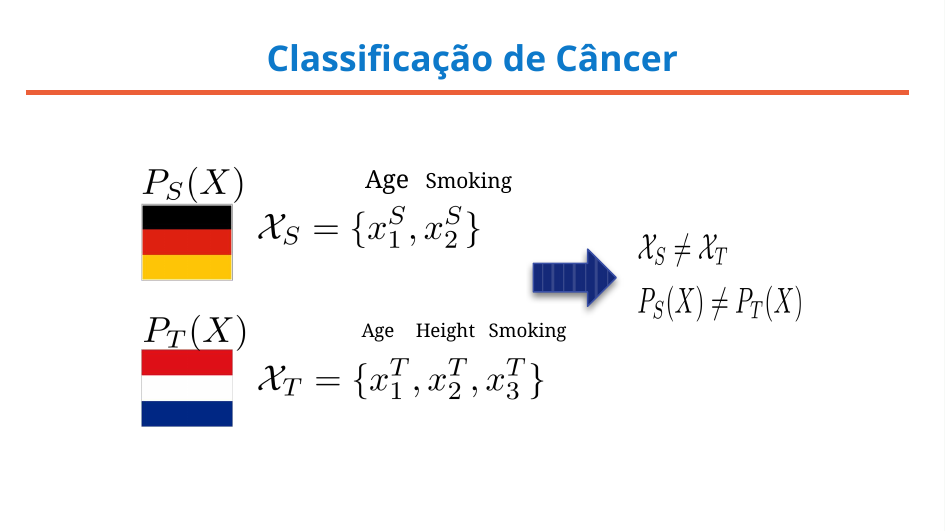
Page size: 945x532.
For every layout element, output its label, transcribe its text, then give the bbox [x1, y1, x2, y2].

picture [141, 313, 246, 428]
text_box Age [350, 156, 441, 202]
text_box [532, 248, 617, 307]
text_box Height [401, 311, 491, 350]
picture [257, 205, 480, 248]
text_box Age [346, 311, 401, 349]
text_box Smoking [410, 159, 548, 200]
picture [638, 232, 801, 322]
picture [258, 358, 544, 401]
picture [141, 166, 243, 281]
title Classificação de Câncer [25, 19, 919, 94]
text_box Smoking [474, 311, 603, 349]
